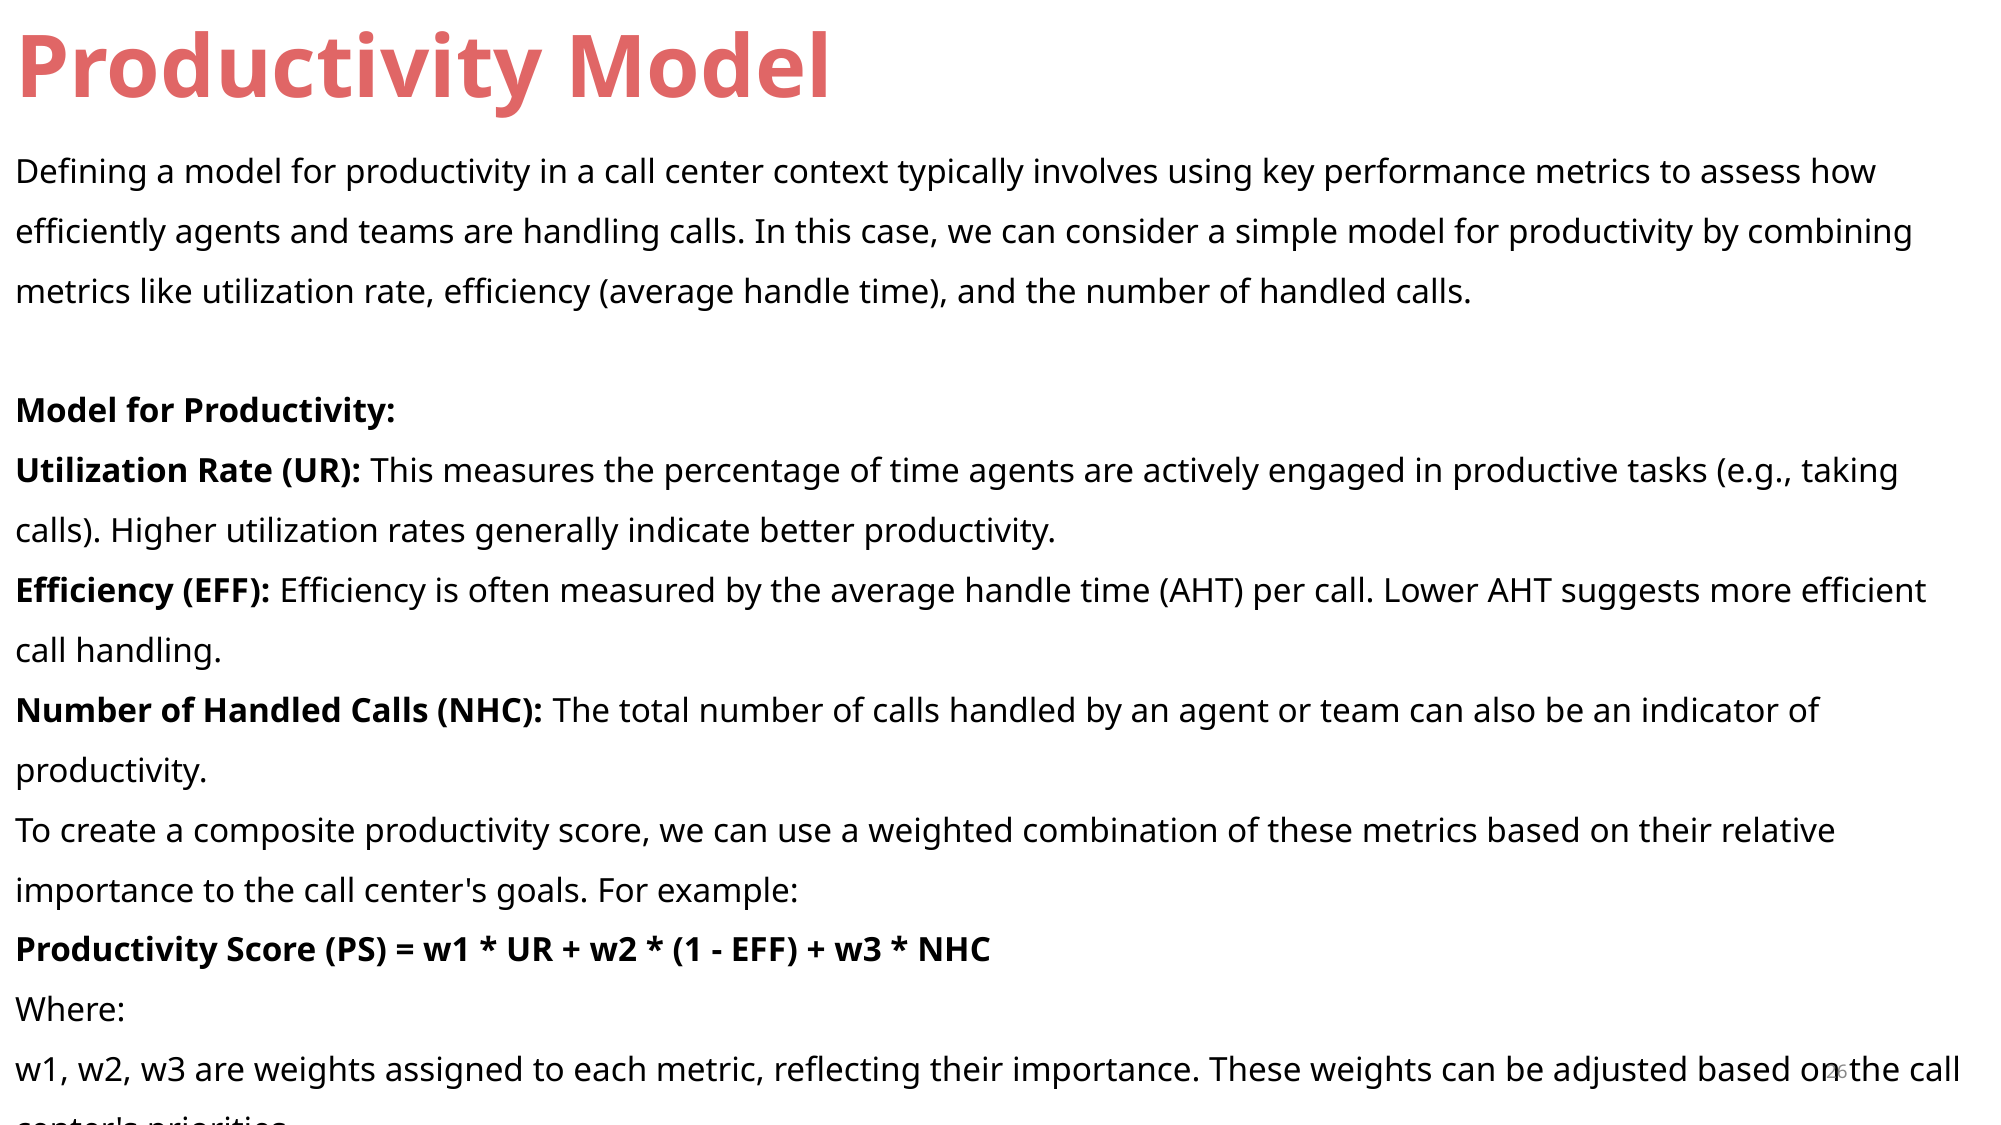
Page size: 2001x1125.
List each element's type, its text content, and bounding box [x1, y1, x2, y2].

list Defining a model for productivity in a call center context typically involves using key performance metrics to assess how efficiently agents and teams are handling calls. In this case, we can consider a simple model for productivity by combining metrics like utilization rate, efficiency (average handle time), and the number of handled calls. Model for Productivity: Utilization Rate (UR): This measures the percentage of time agents are actively engaged in productive tasks (e.g., taking calls). Higher utilization rates generally indicate better productivity. Efficiency (EFF): Efficiency is often measured by the average handle time (AHT) per call. Lower AHT suggests more efficient call handling. Number of Handled Calls (NHC): The total number of calls handled by an agent or team can also be an indicator of productivity. To create a composite productivity score, we can use a weighted combination of these metrics based on their relative importance to the call center's goals. For example: Productivity Score (PS) = w1 * UR + w2 * (1 - EFF) + w3 * NHC Where: w1, w2, w3 are weights assigned to each metric, reflecting their importance. These weights can be adjusted based on the call center's priorities. [0, 122, 2000, 924]
slide_number 26 [1412, 1042, 1863, 1103]
title Productivity Model [0, 3, 1725, 122]
